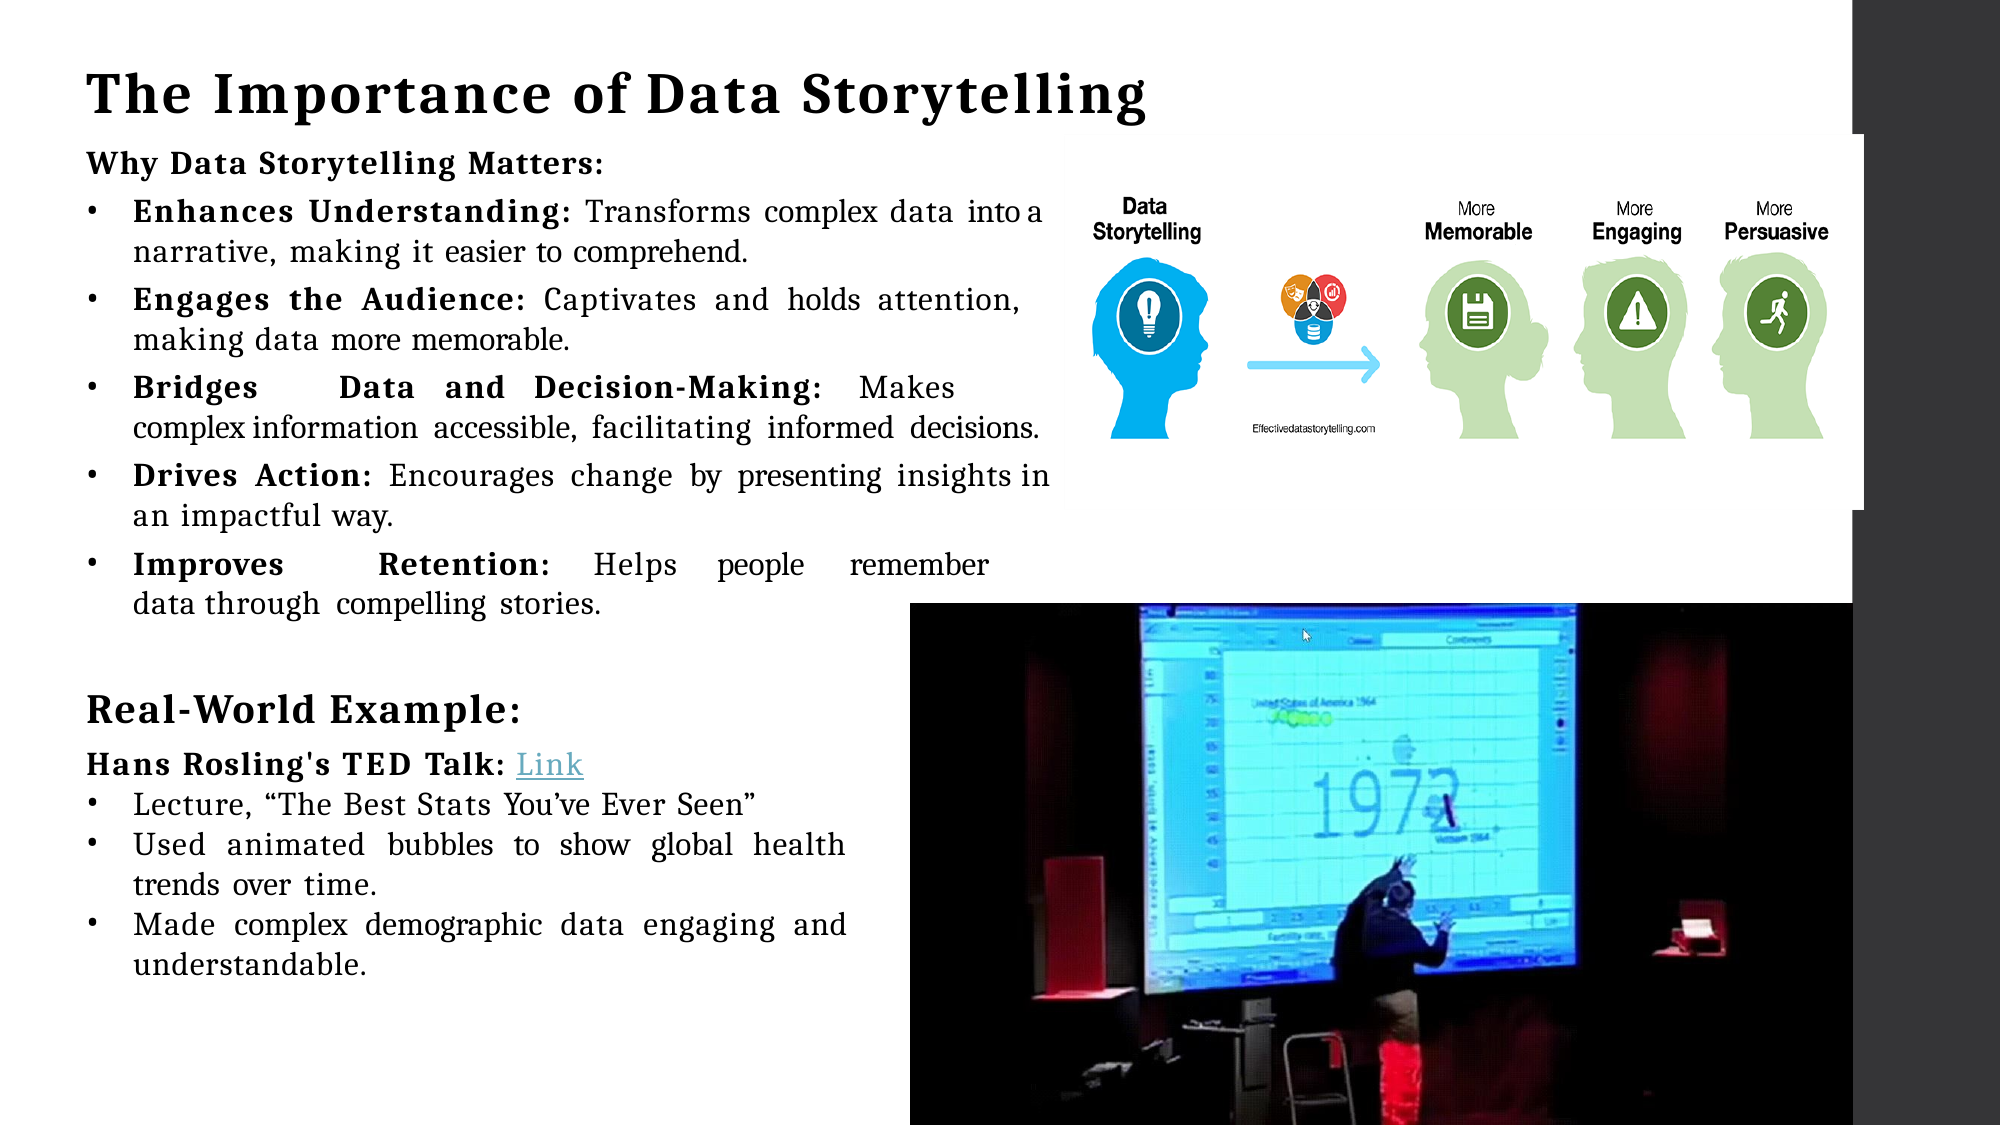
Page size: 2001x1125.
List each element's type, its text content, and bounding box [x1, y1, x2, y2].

text_box Why Data Storytelling Matters: Enhances Understanding: Transforms complex data into a narrative, making it easier to comprehend. Engages the Audience: Captivates and holds attention, making data more memorable. Bridges Data and Decision-Making: Makes complex information accessible, facilitating informed decisions. Drives Action: Encourages change by presenting insights in an impactful way. Improves Retention: Helps people remember data through compelling stories. Real-World Example: Hans Rosling's TED Talk: Link Lecture, “The Best Stats You’ve Ever Seen” Used animated bubbles to show global health trends over time. Made complex demographic data engaging and understandable. [84, 131, 905, 982]
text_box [910, 0, 2000, 1125]
title The Importance of Data Storytelling [84, 53, 905, 131]
